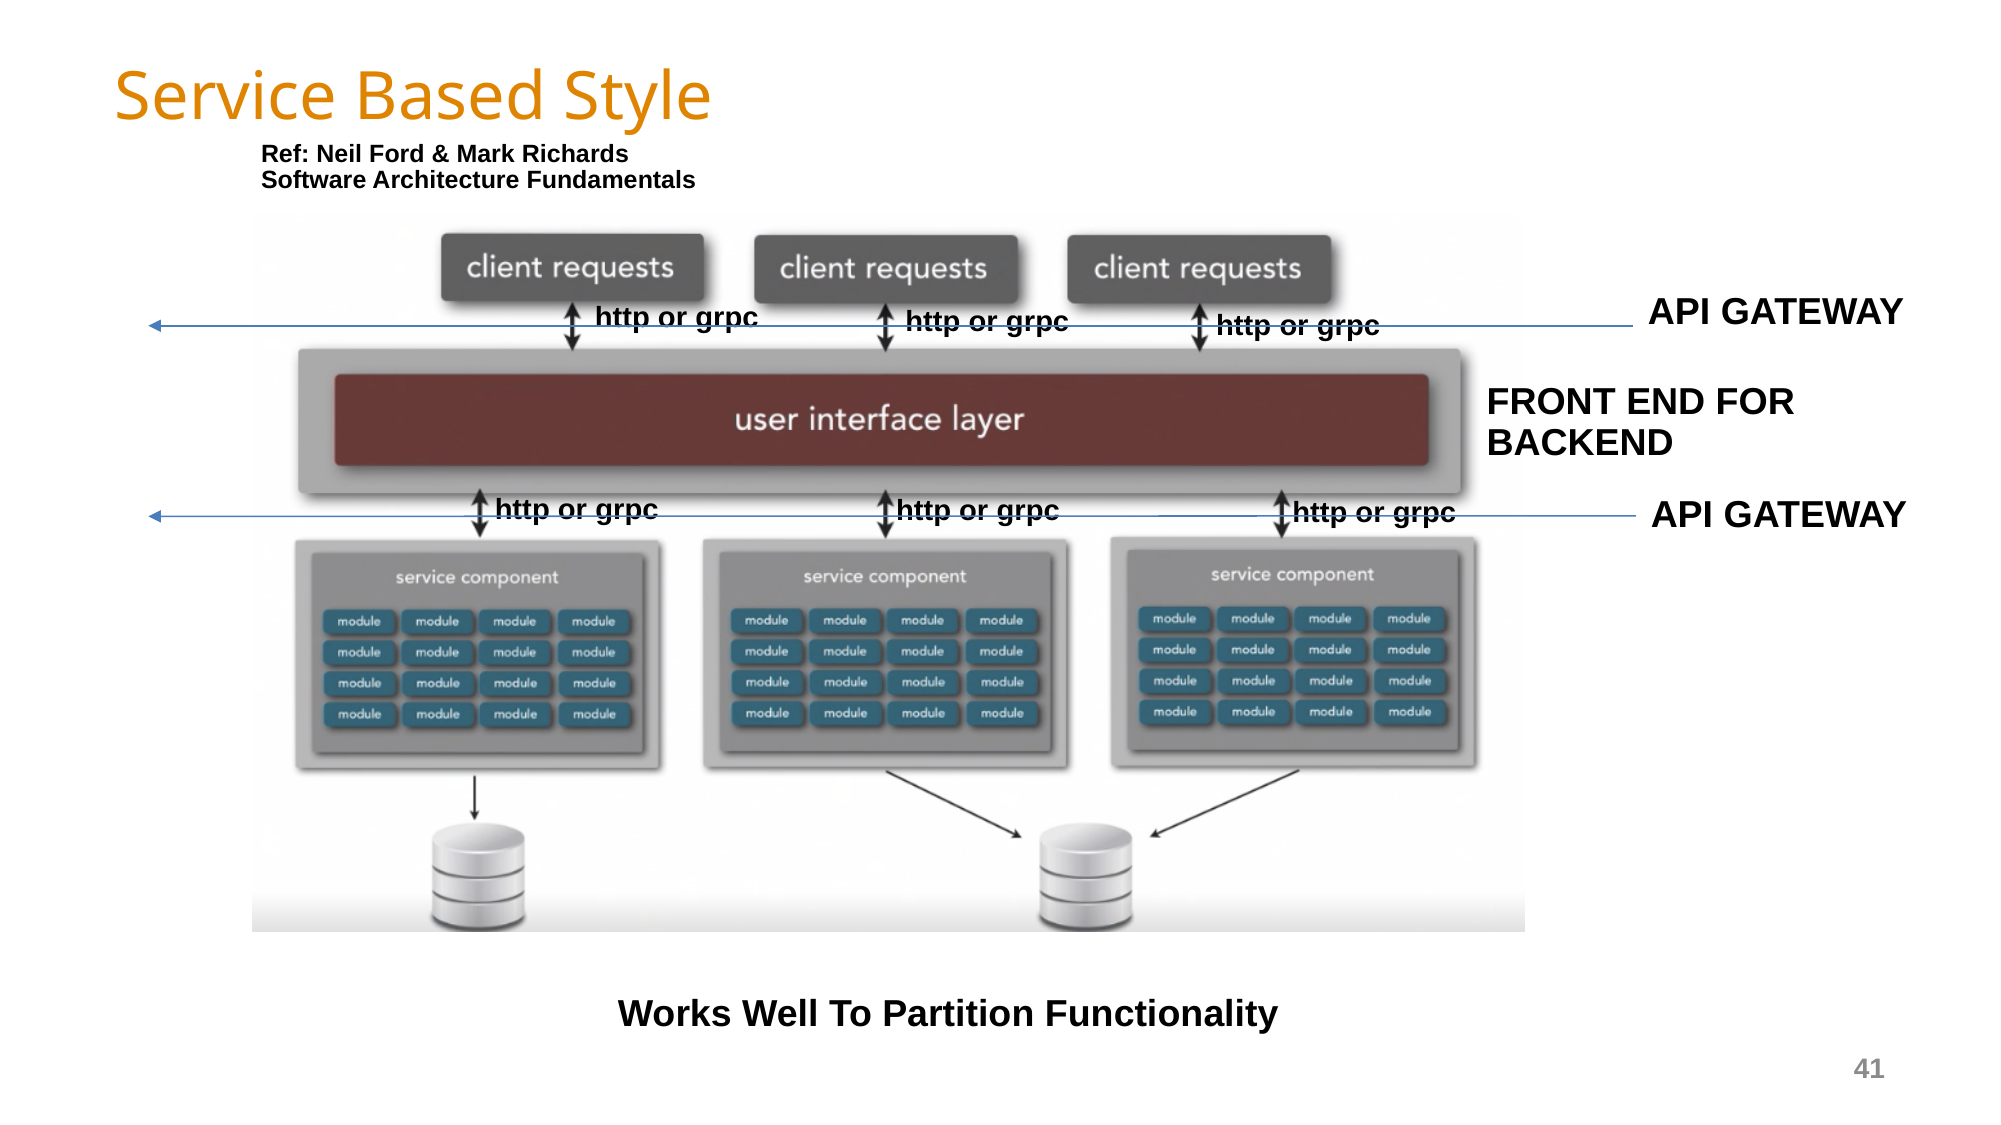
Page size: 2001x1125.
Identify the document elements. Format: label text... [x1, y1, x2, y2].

picture [252, 517, 1526, 932]
text_box Works Well To Partition Functionality [603, 987, 1295, 1043]
title Service Based Style [99, 45, 1900, 160]
text_box API GATEWAY [1633, 285, 1954, 341]
picture [252, 212, 1526, 325]
slide_number 41 [1433, 1039, 1900, 1100]
text_box FRONT END FOR BACKEND [1530, 375, 1903, 471]
text_box Ref: Neil Ford & Mark Richards Software Architecture Fundamentals [246, 133, 713, 202]
picture [252, 327, 1526, 516]
text_box API GATEWAY [1636, 488, 1957, 544]
